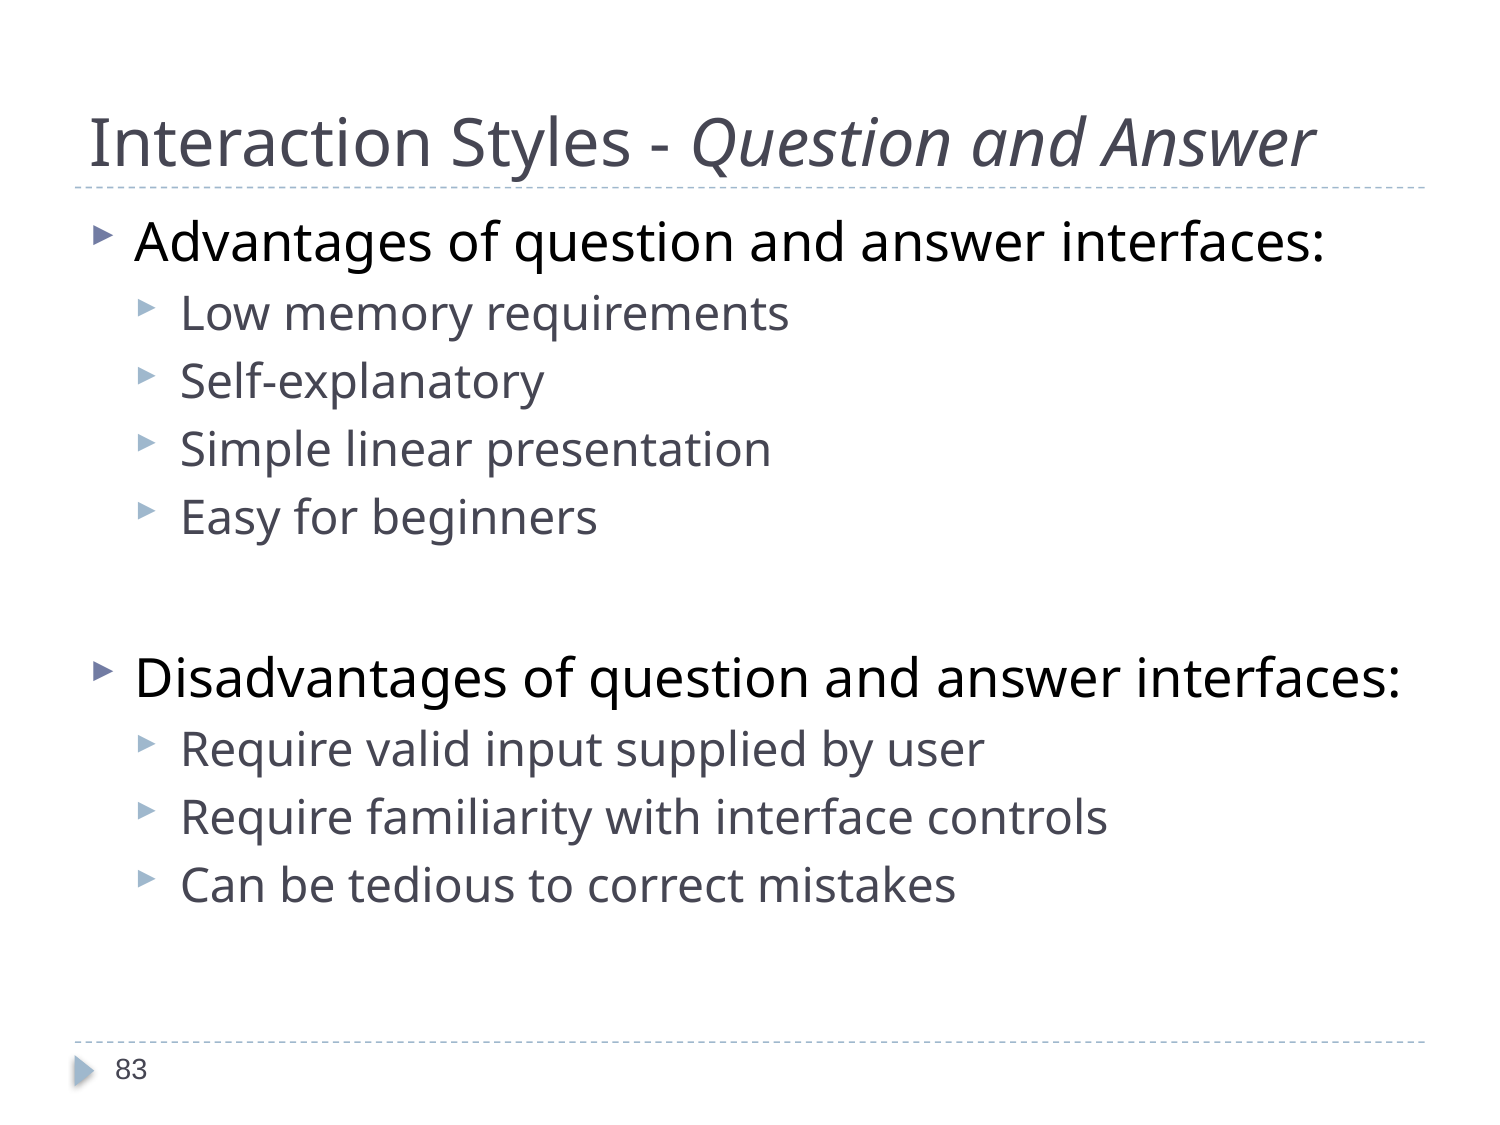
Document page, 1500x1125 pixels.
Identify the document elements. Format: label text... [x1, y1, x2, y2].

slide_number 83 [100, 1042, 426, 1103]
title Interaction Styles - Question and Answer [75, 24, 1425, 188]
list Advantages of question and answer interfaces: Low memory requirements Self-explanatory Simple linear presentation Easy for beginners Disadvantages of question and answer interfaces: Require valid input supplied by user Require familiarity with interface controls Can be tedious to correct mistakes [75, 200, 1425, 1006]
